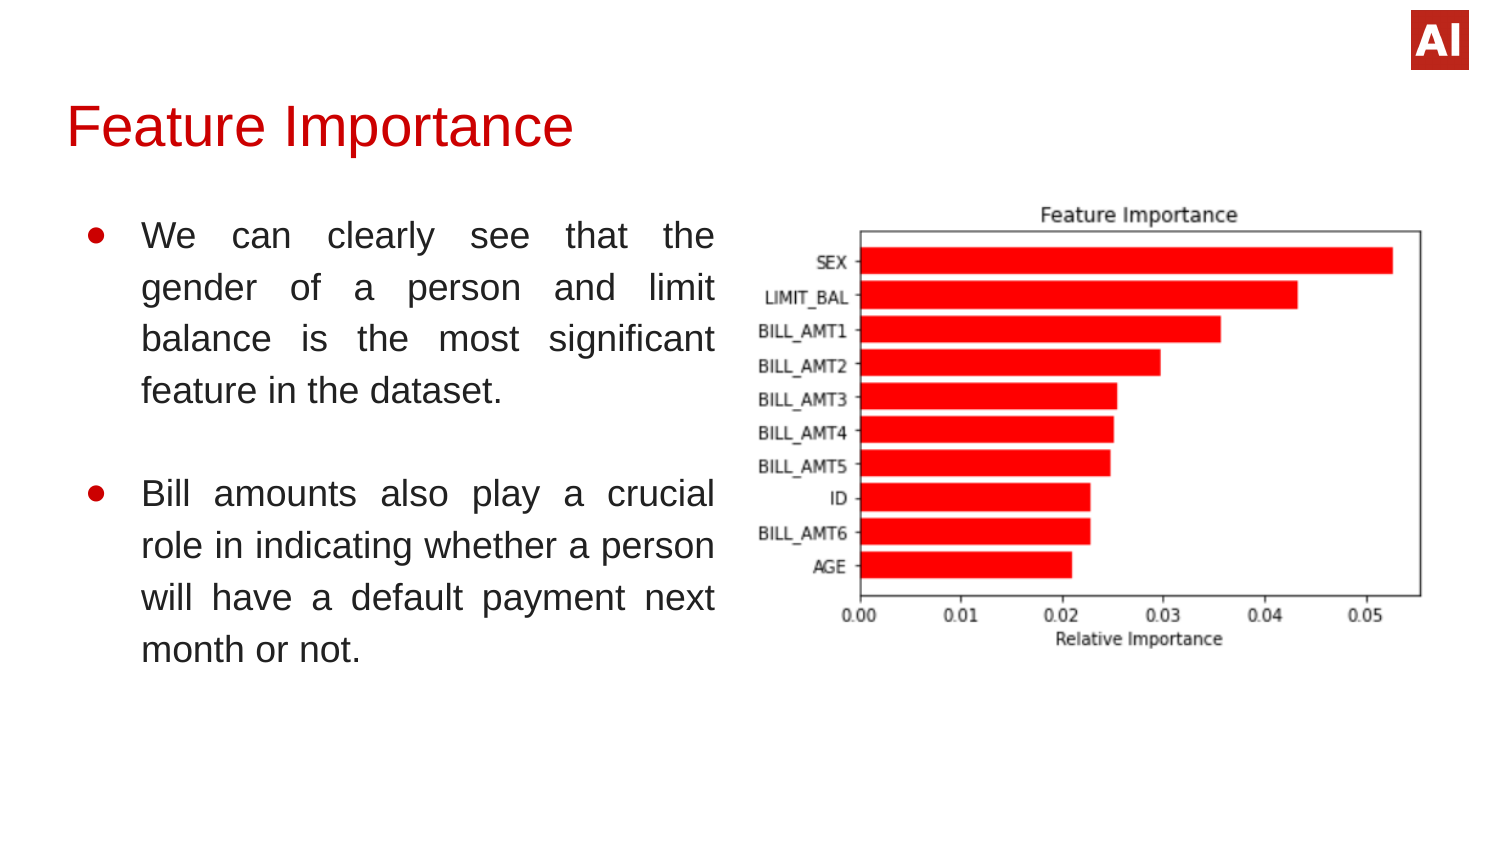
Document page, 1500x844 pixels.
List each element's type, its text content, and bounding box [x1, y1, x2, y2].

title Feature Importance [51, 72, 1449, 167]
picture [728, 197, 1486, 698]
list We can clearly see that the gender of a person and limit balance is the most significant feature in the dataset. Bill amounts also play a crucial role in indicating whether a person will have a default payment next month or not. [51, 189, 731, 750]
picture [1411, 10, 1469, 70]
